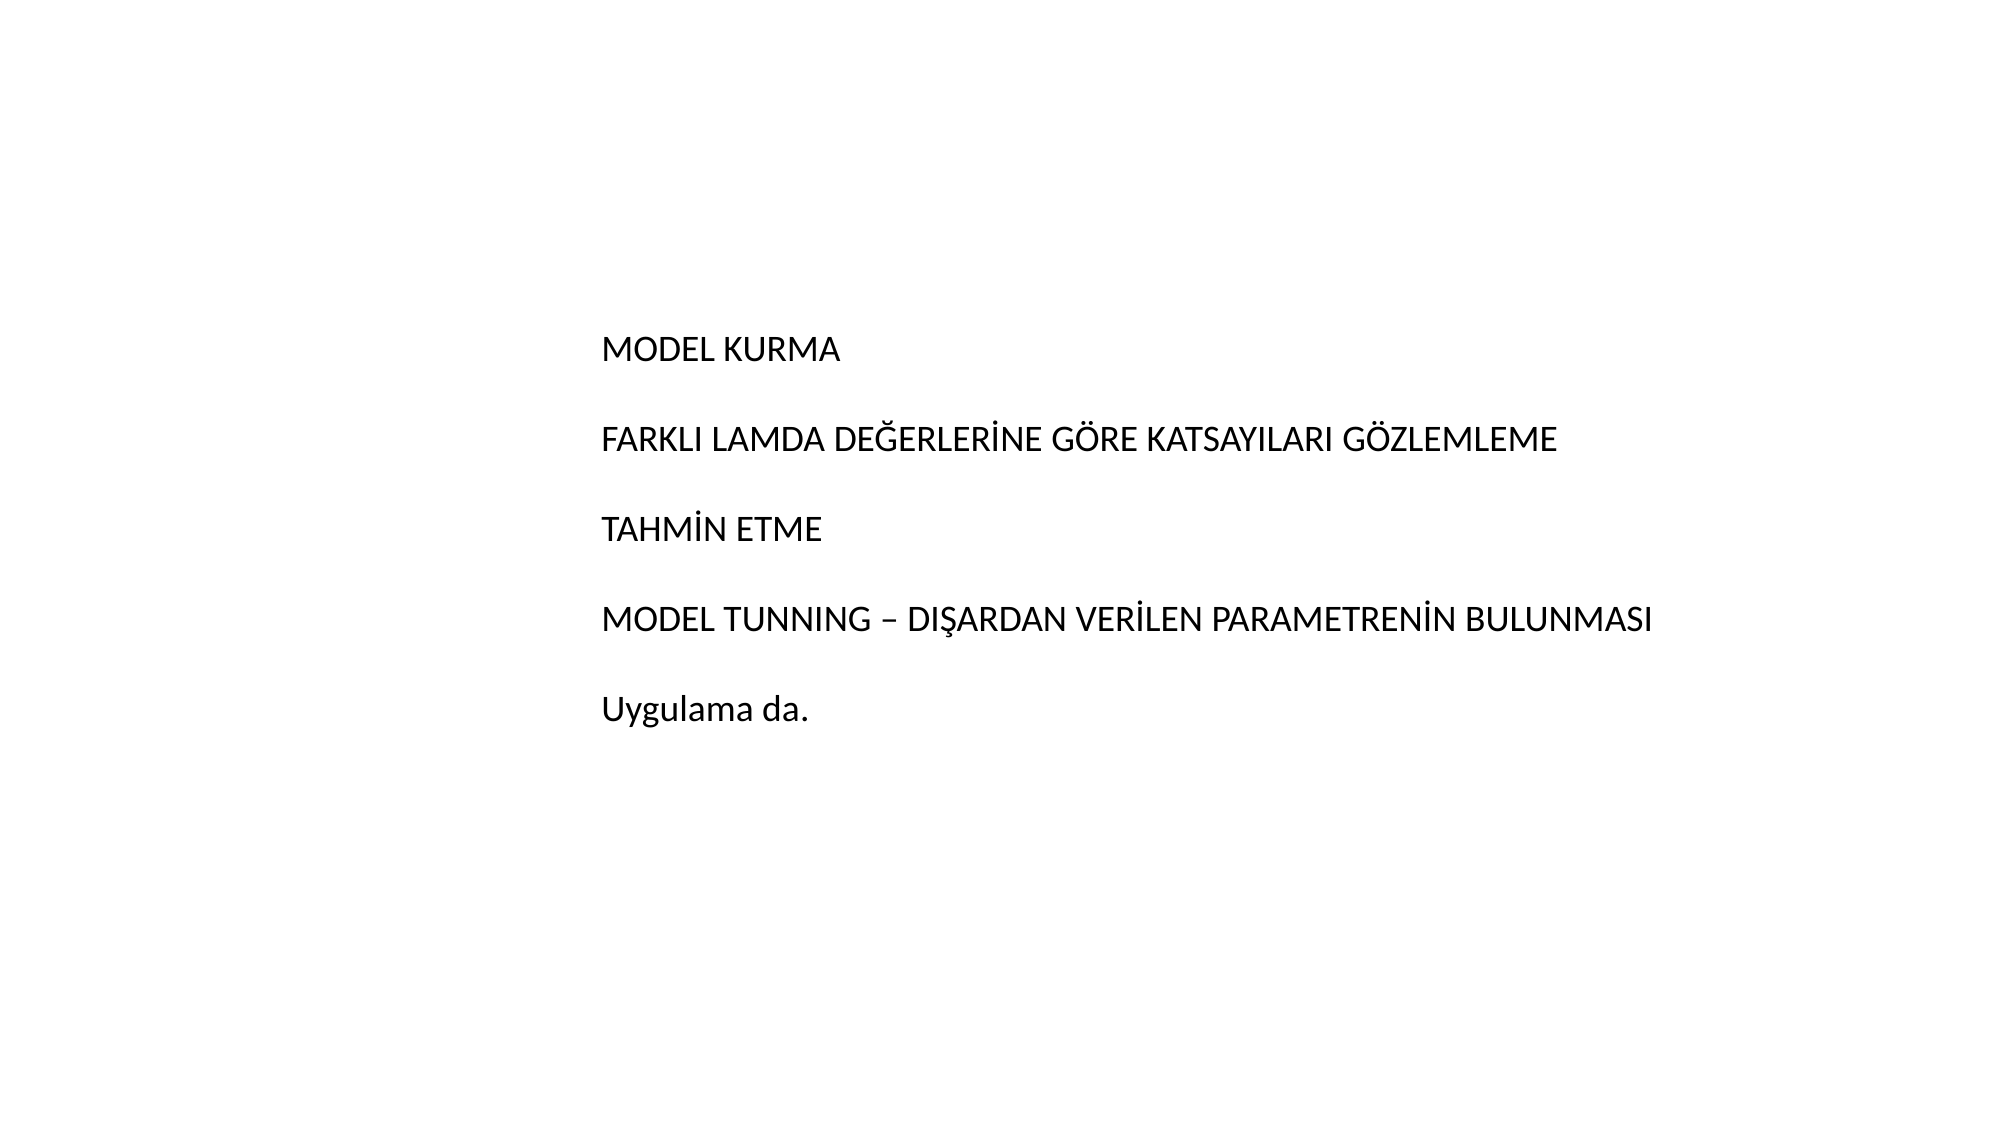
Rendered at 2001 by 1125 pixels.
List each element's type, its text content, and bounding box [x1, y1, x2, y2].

text_box MODEL KURMA FARKLI LAMDA DEĞERLERİNE GÖRE KATSAYILARI GÖZLEMLEME TAHMİN ETME MODEL TUNNING – DIŞARDAN VERİLEN PARAMETRENİN BULUNMASI Uygulama da. [586, 316, 1670, 736]
